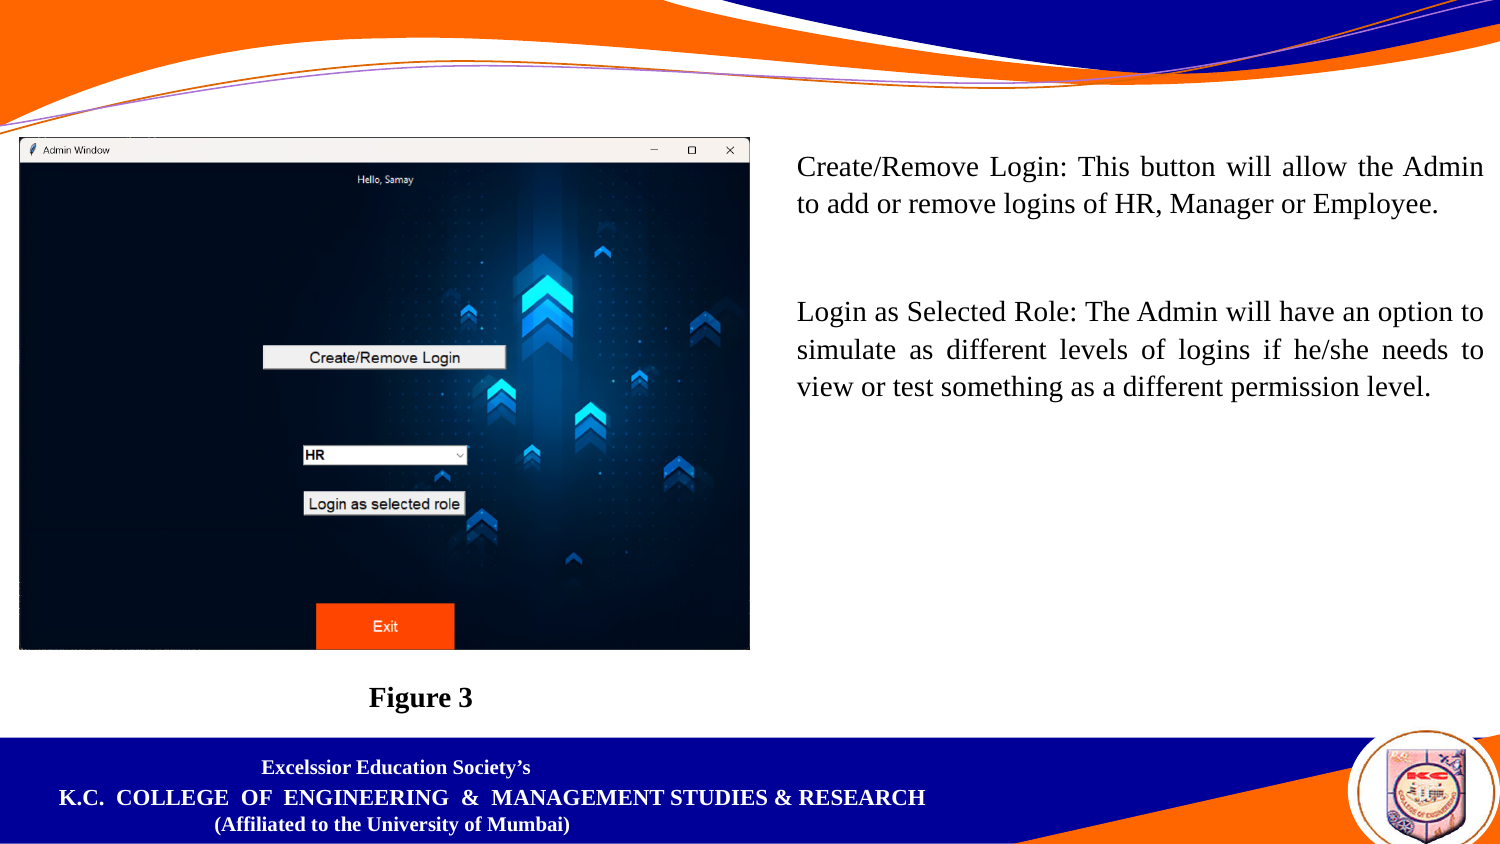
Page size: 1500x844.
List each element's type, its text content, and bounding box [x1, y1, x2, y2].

text_box Figure 3 [354, 670, 509, 721]
picture [19, 137, 751, 650]
text_box Create/Remove Login: This button will allow the Admin to add or remove logins of HR, Manager or Employee. Login as Selected Role: The Admin will have an option to simulate as different levels of logins if he/she needs to view or test something as a different permission level. [782, 137, 1500, 410]
picture [1347, 721, 1500, 844]
